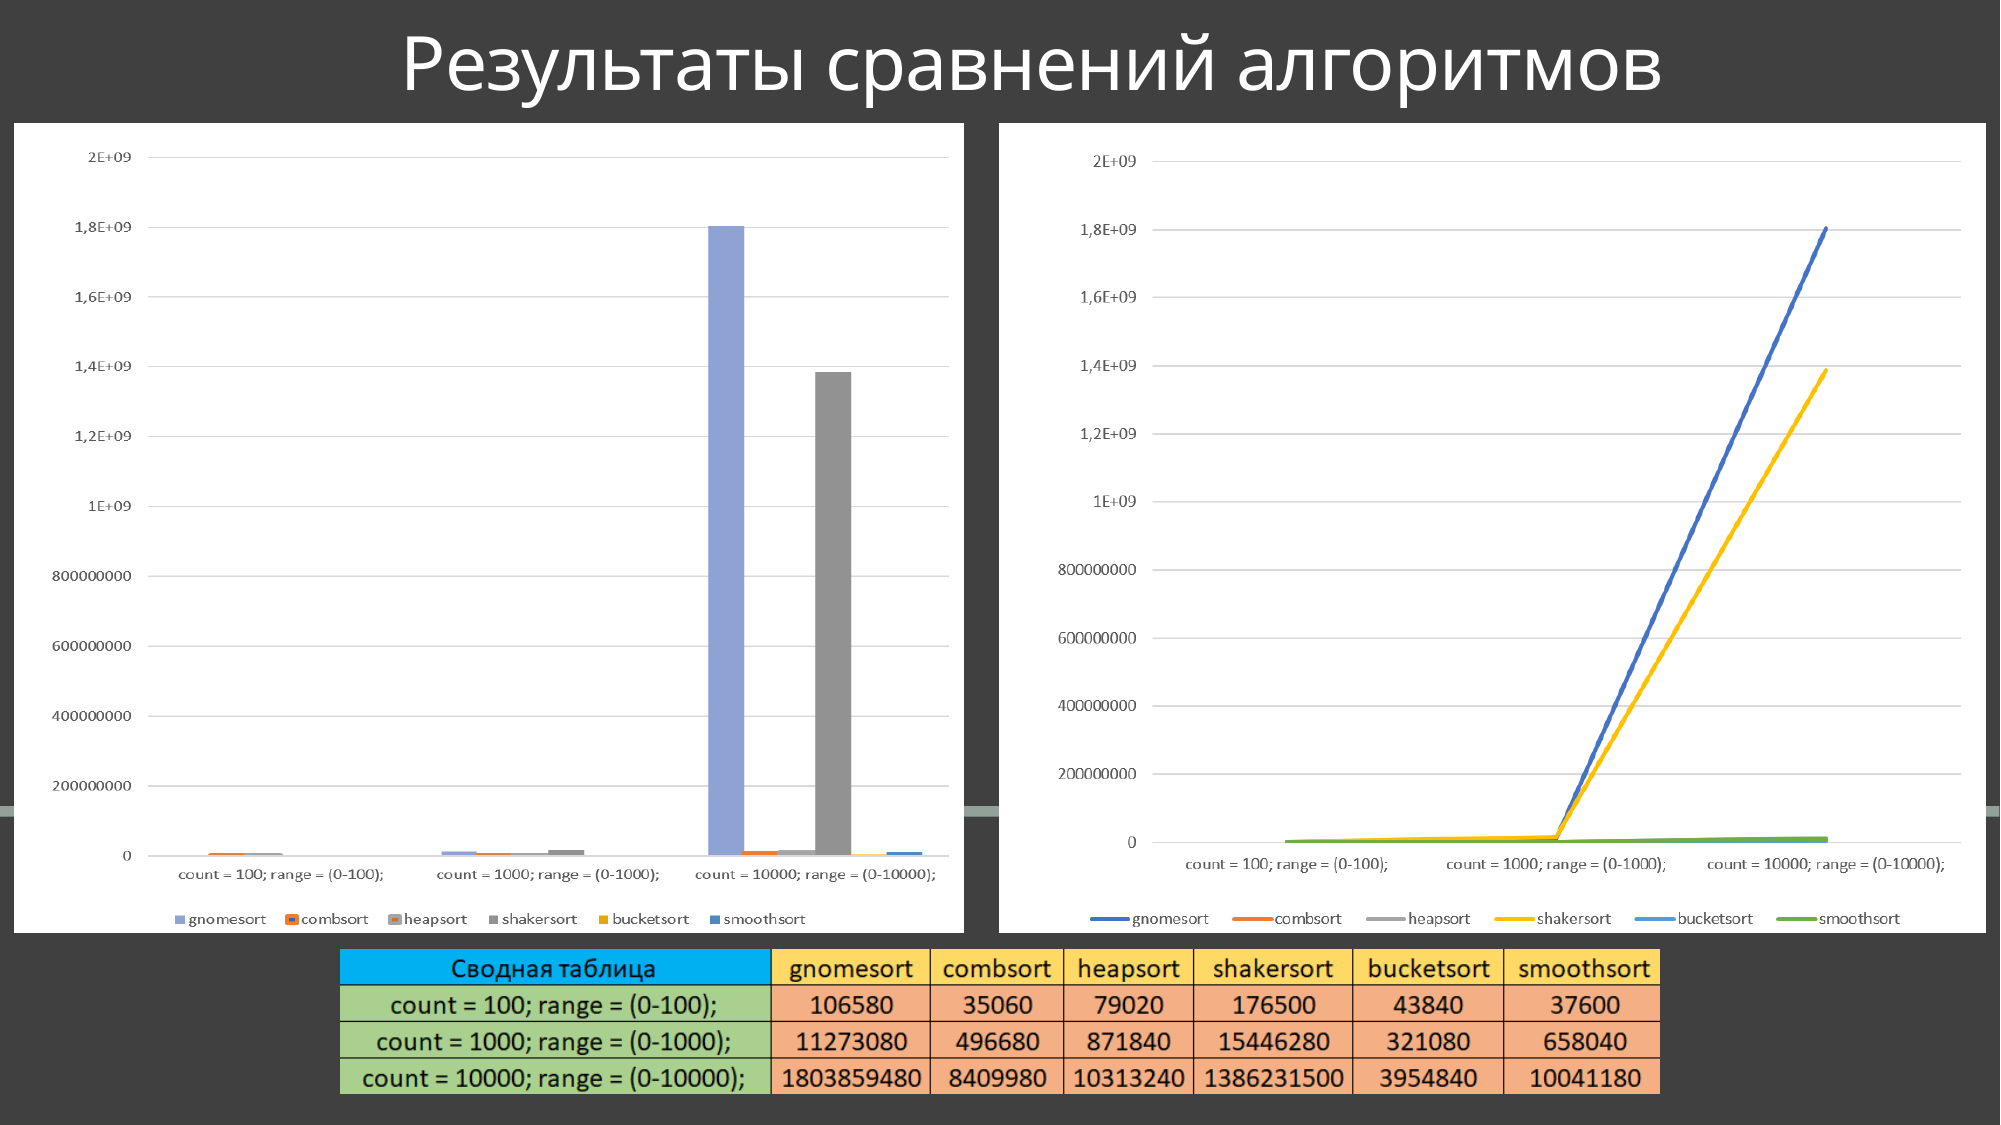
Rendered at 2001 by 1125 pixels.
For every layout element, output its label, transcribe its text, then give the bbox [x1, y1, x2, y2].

picture [542, 966, 546, 976]
picture [340, 949, 1660, 1094]
picture [13, 122, 964, 934]
picture [452, 961, 457, 975]
picture [498, 966, 502, 976]
picture [998, 122, 1987, 934]
title Результаты сравнений алгоритмов [202, 0, 1862, 107]
